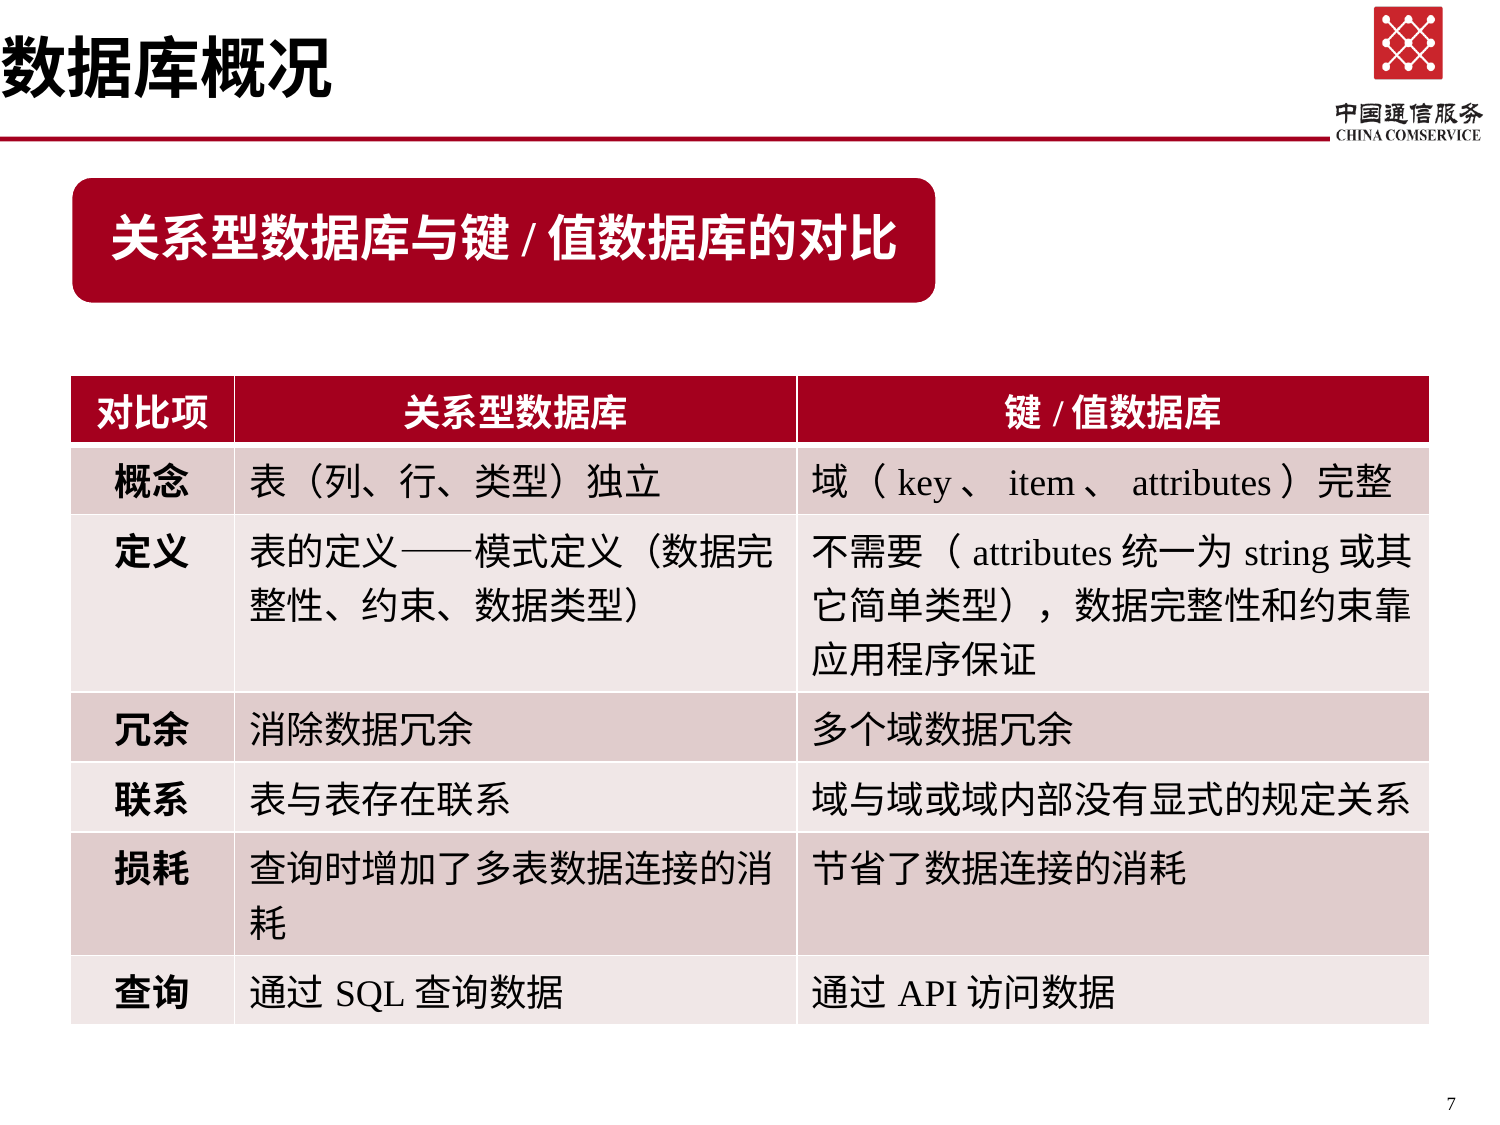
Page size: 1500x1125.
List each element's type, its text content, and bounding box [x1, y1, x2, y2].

table_cell 表与表存在联系 [235, 763, 796, 831]
table_cell 通过SQL查询数据 [235, 956, 796, 1024]
table_cell 域（key、item、attributes）完整 [798, 448, 1429, 514]
table_cell 消除数据冗余 [235, 693, 796, 761]
table_cell 定义 [71, 515, 234, 691]
table_cell 查询时增加了多表数据连接的消耗 [235, 833, 796, 955]
table_cell 域与域或域内部没有显式的规定关系 [798, 763, 1429, 831]
table_cell 概念 [71, 448, 234, 514]
table_cell 冗余 [71, 693, 234, 761]
table_cell 多个域数据冗余 [798, 693, 1429, 761]
table_cell 联系 [71, 763, 234, 831]
table_cell 损耗 [71, 833, 234, 955]
table_header 关系型数据库 [235, 376, 796, 442]
table_cell 不需要（attributes统一为string或其它简单类型），数据完整性和约束靠应用程序保证 [798, 515, 1429, 691]
title 数据库概况 [0, 0, 1500, 142]
table_cell 通过API访问数据 [798, 956, 1429, 1024]
table_cell 表的定义——模式定义（数据完整性、约束、数据类型） [235, 515, 796, 691]
table_cell 表（列、行、类型）独立 [235, 448, 796, 514]
table_header 键/值数据库 [798, 376, 1429, 442]
table_header 对比项 [71, 376, 234, 442]
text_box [70, 175, 938, 305]
table_cell 查询 [71, 956, 234, 1024]
table_cell 节省了数据连接的消耗 [798, 833, 1429, 955]
